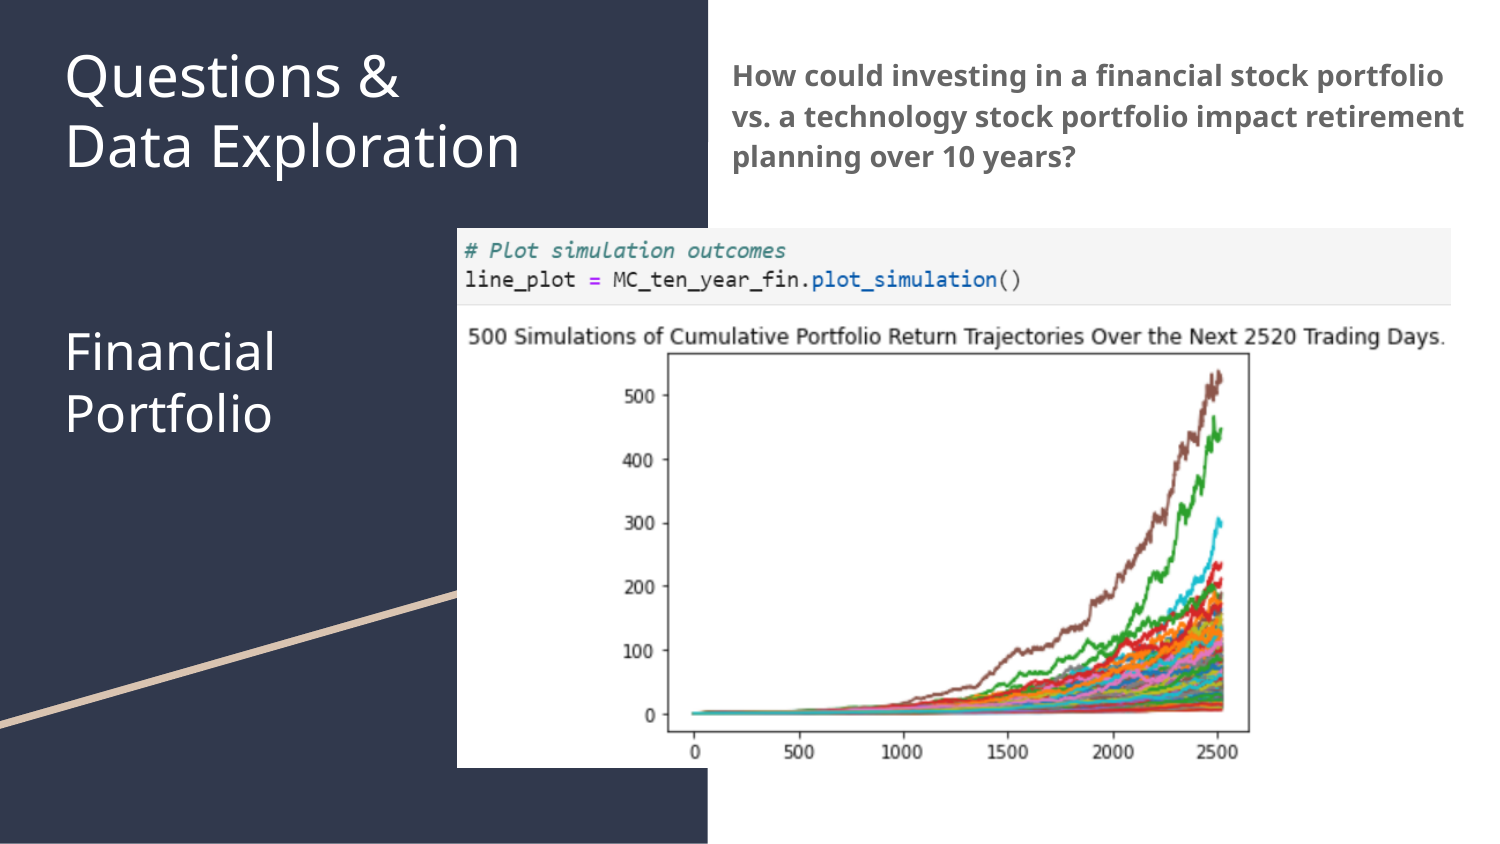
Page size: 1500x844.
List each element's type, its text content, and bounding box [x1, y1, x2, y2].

title Questions & Data Exploration Financial Portfolio [49, 24, 658, 585]
list How could investing in a financial stock portfolio vs. a technology stock portfolio impact retirement planning over 10 years? [716, 37, 1493, 831]
picture [457, 228, 1451, 768]
